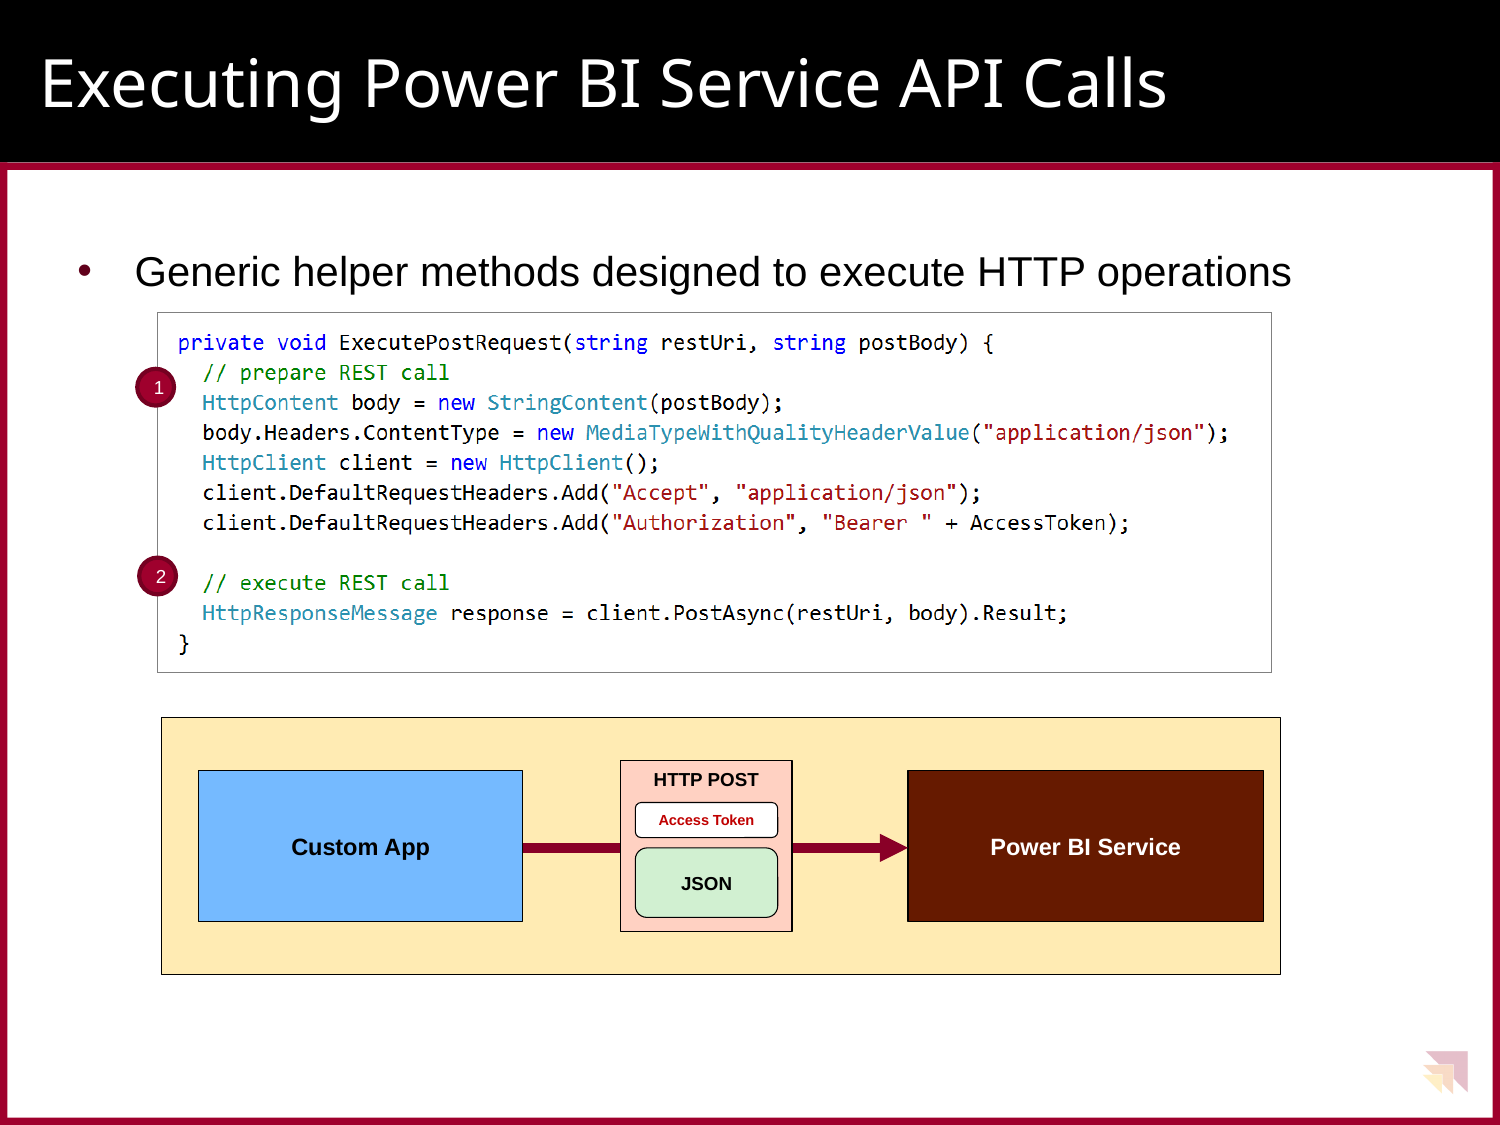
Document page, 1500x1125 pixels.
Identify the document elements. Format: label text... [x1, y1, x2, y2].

text_box Power BI Service [916, 769, 1265, 924]
text_box [159, 715, 1282, 977]
text_box Custom App [196, 769, 513, 924]
text_box 2 [137, 558, 147, 594]
text_box 1 [135, 368, 147, 406]
picture [157, 312, 1272, 674]
list Generic helper methods designed to execute HTTP operations [62, 237, 1438, 1088]
title Executing Power BI Service API Calls [24, 12, 1438, 150]
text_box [522, 760, 909, 932]
